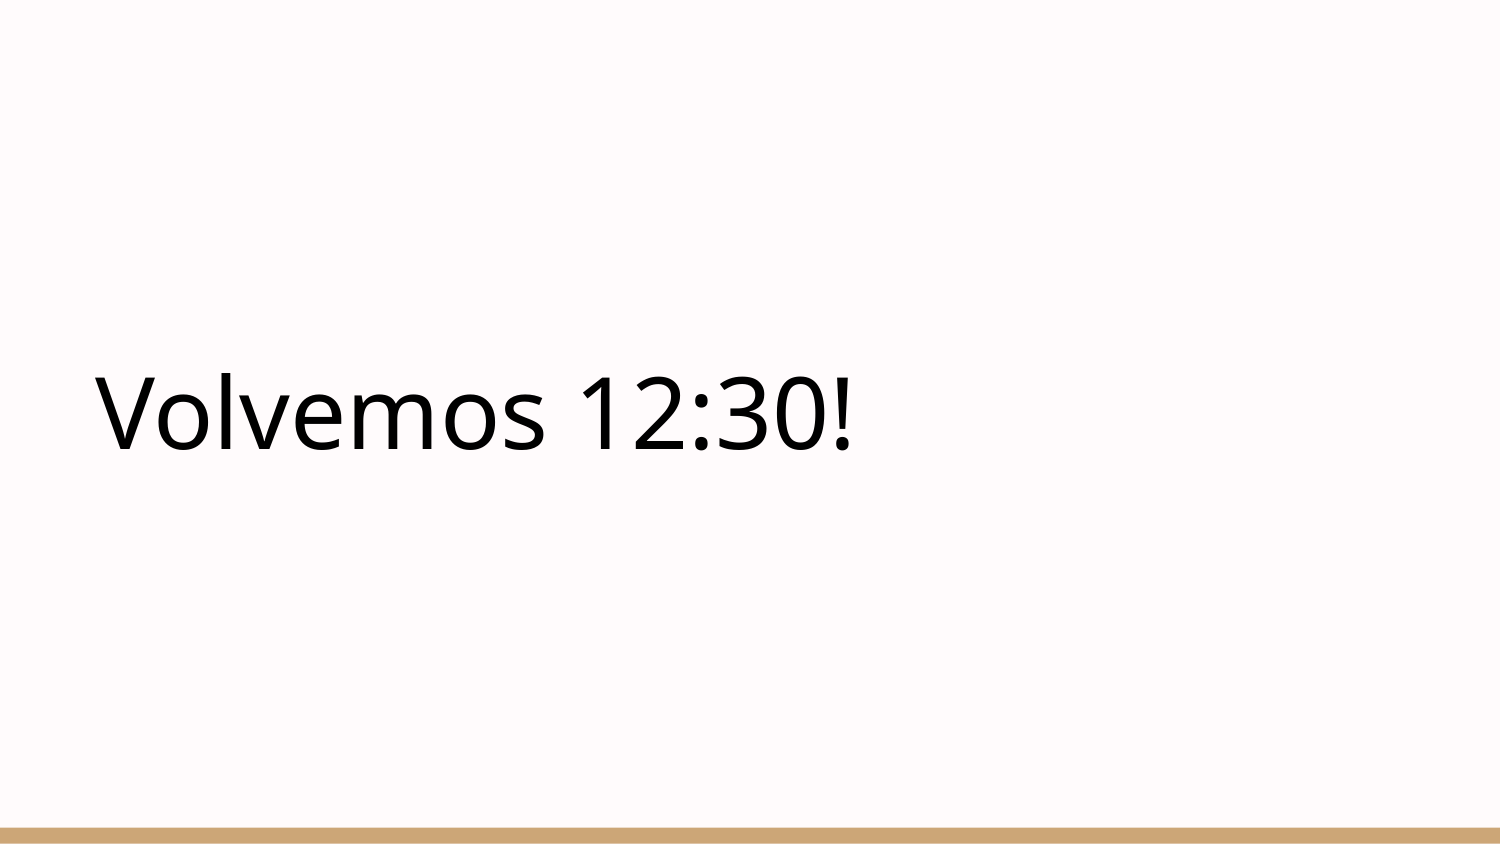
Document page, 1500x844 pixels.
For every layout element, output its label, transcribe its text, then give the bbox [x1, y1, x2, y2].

title Volvemos 12:30! [80, 73, 1045, 745]
